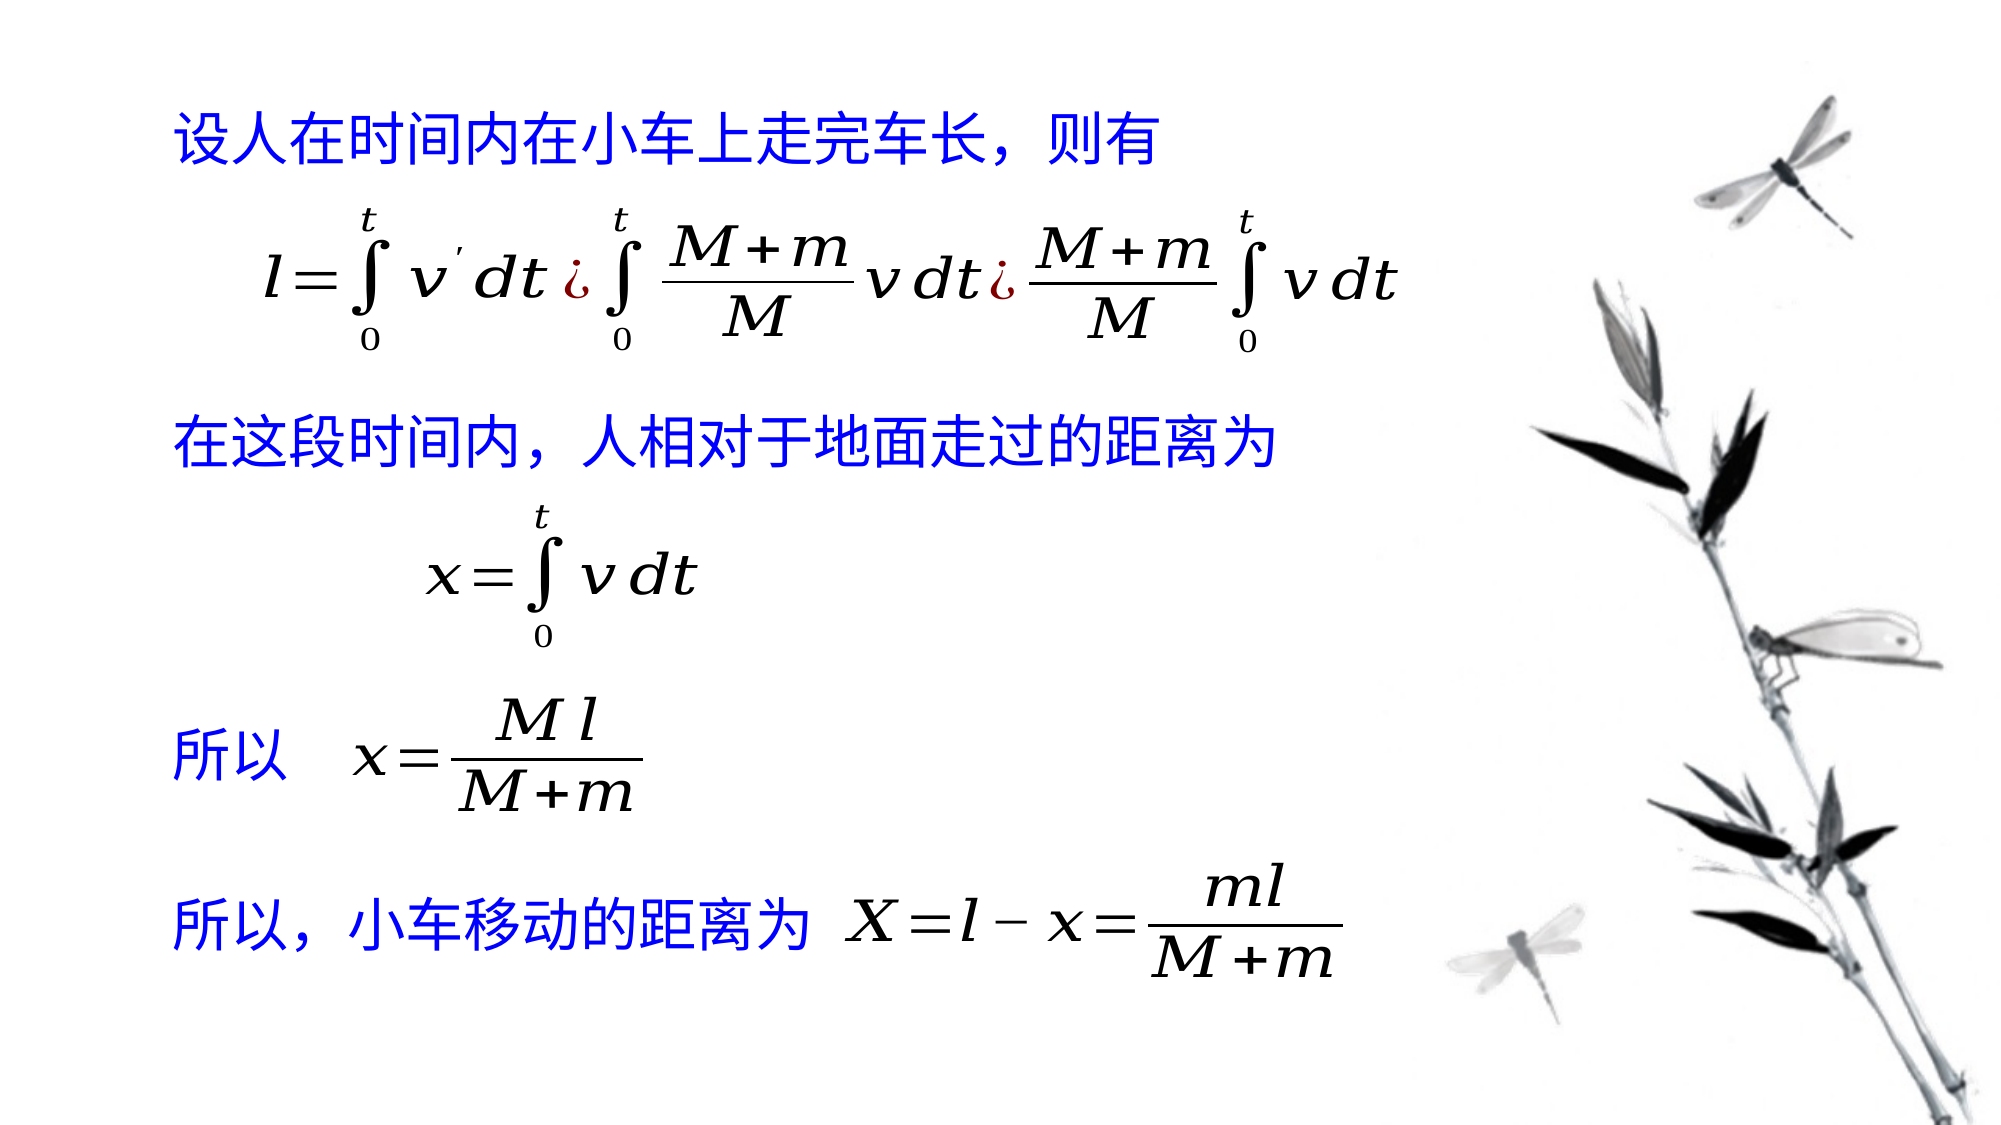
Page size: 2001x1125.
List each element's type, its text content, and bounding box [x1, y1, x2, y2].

text_box 在这段时间内，人相对于地面走过的距离为 [157, 405, 1404, 484]
text_box 所以 [157, 718, 1158, 797]
picture [1376, 273, 1380, 291]
text_box 所以，小车移动的距离为 [157, 888, 836, 967]
picture [1376, 61, 2000, 1125]
